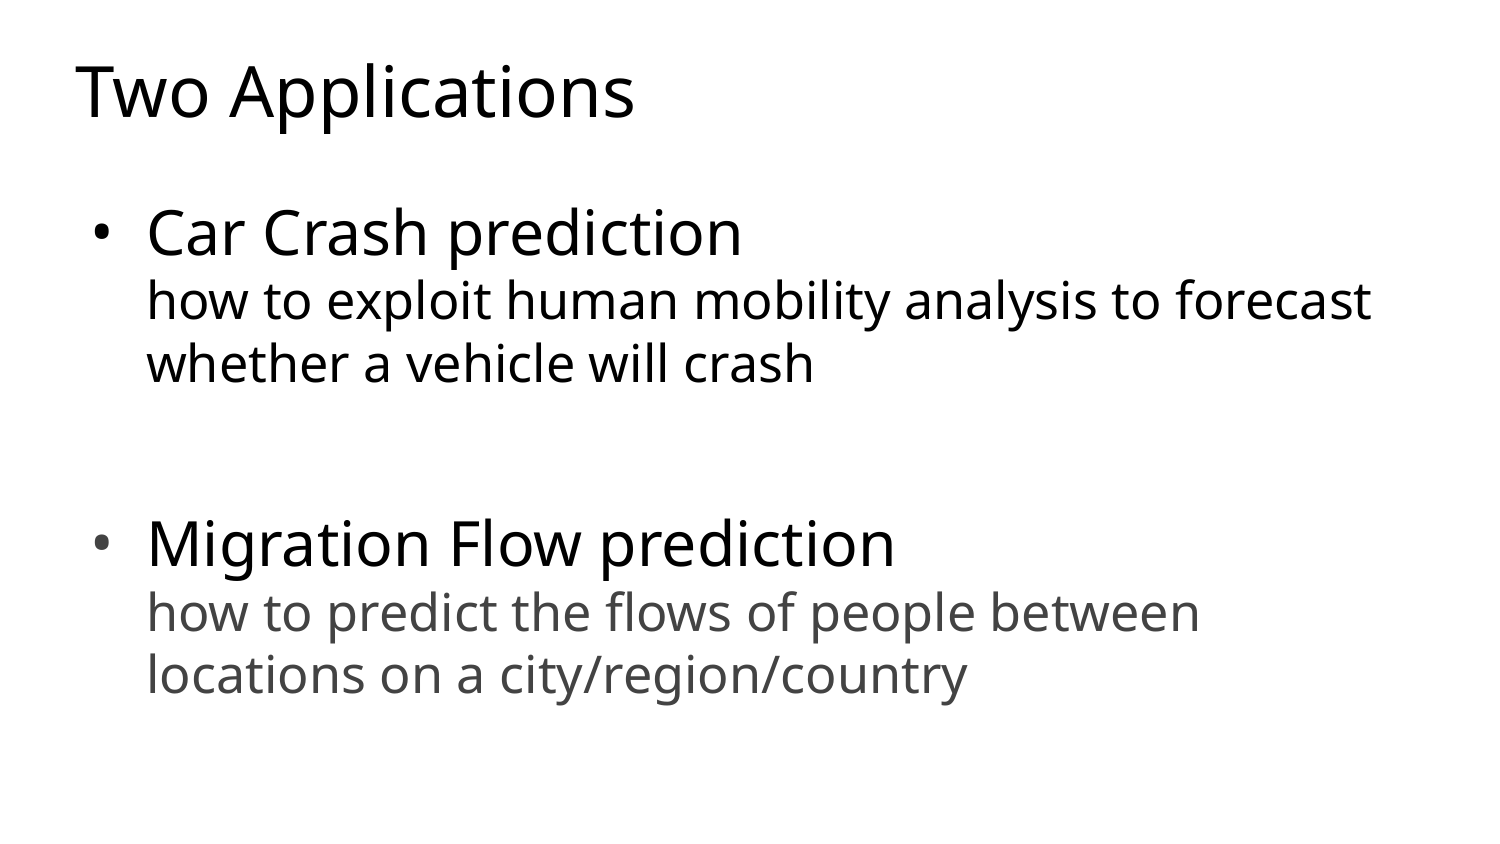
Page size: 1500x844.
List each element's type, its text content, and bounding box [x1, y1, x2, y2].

text_box Two Applications [74, 36, 1425, 143]
text_box Car Crash prediction how to exploit human mobility analysis to forecast whether a vehicle will crash Migration Flow prediction how to predict the flows of people between locations on a city/region/country [74, 185, 1425, 763]
